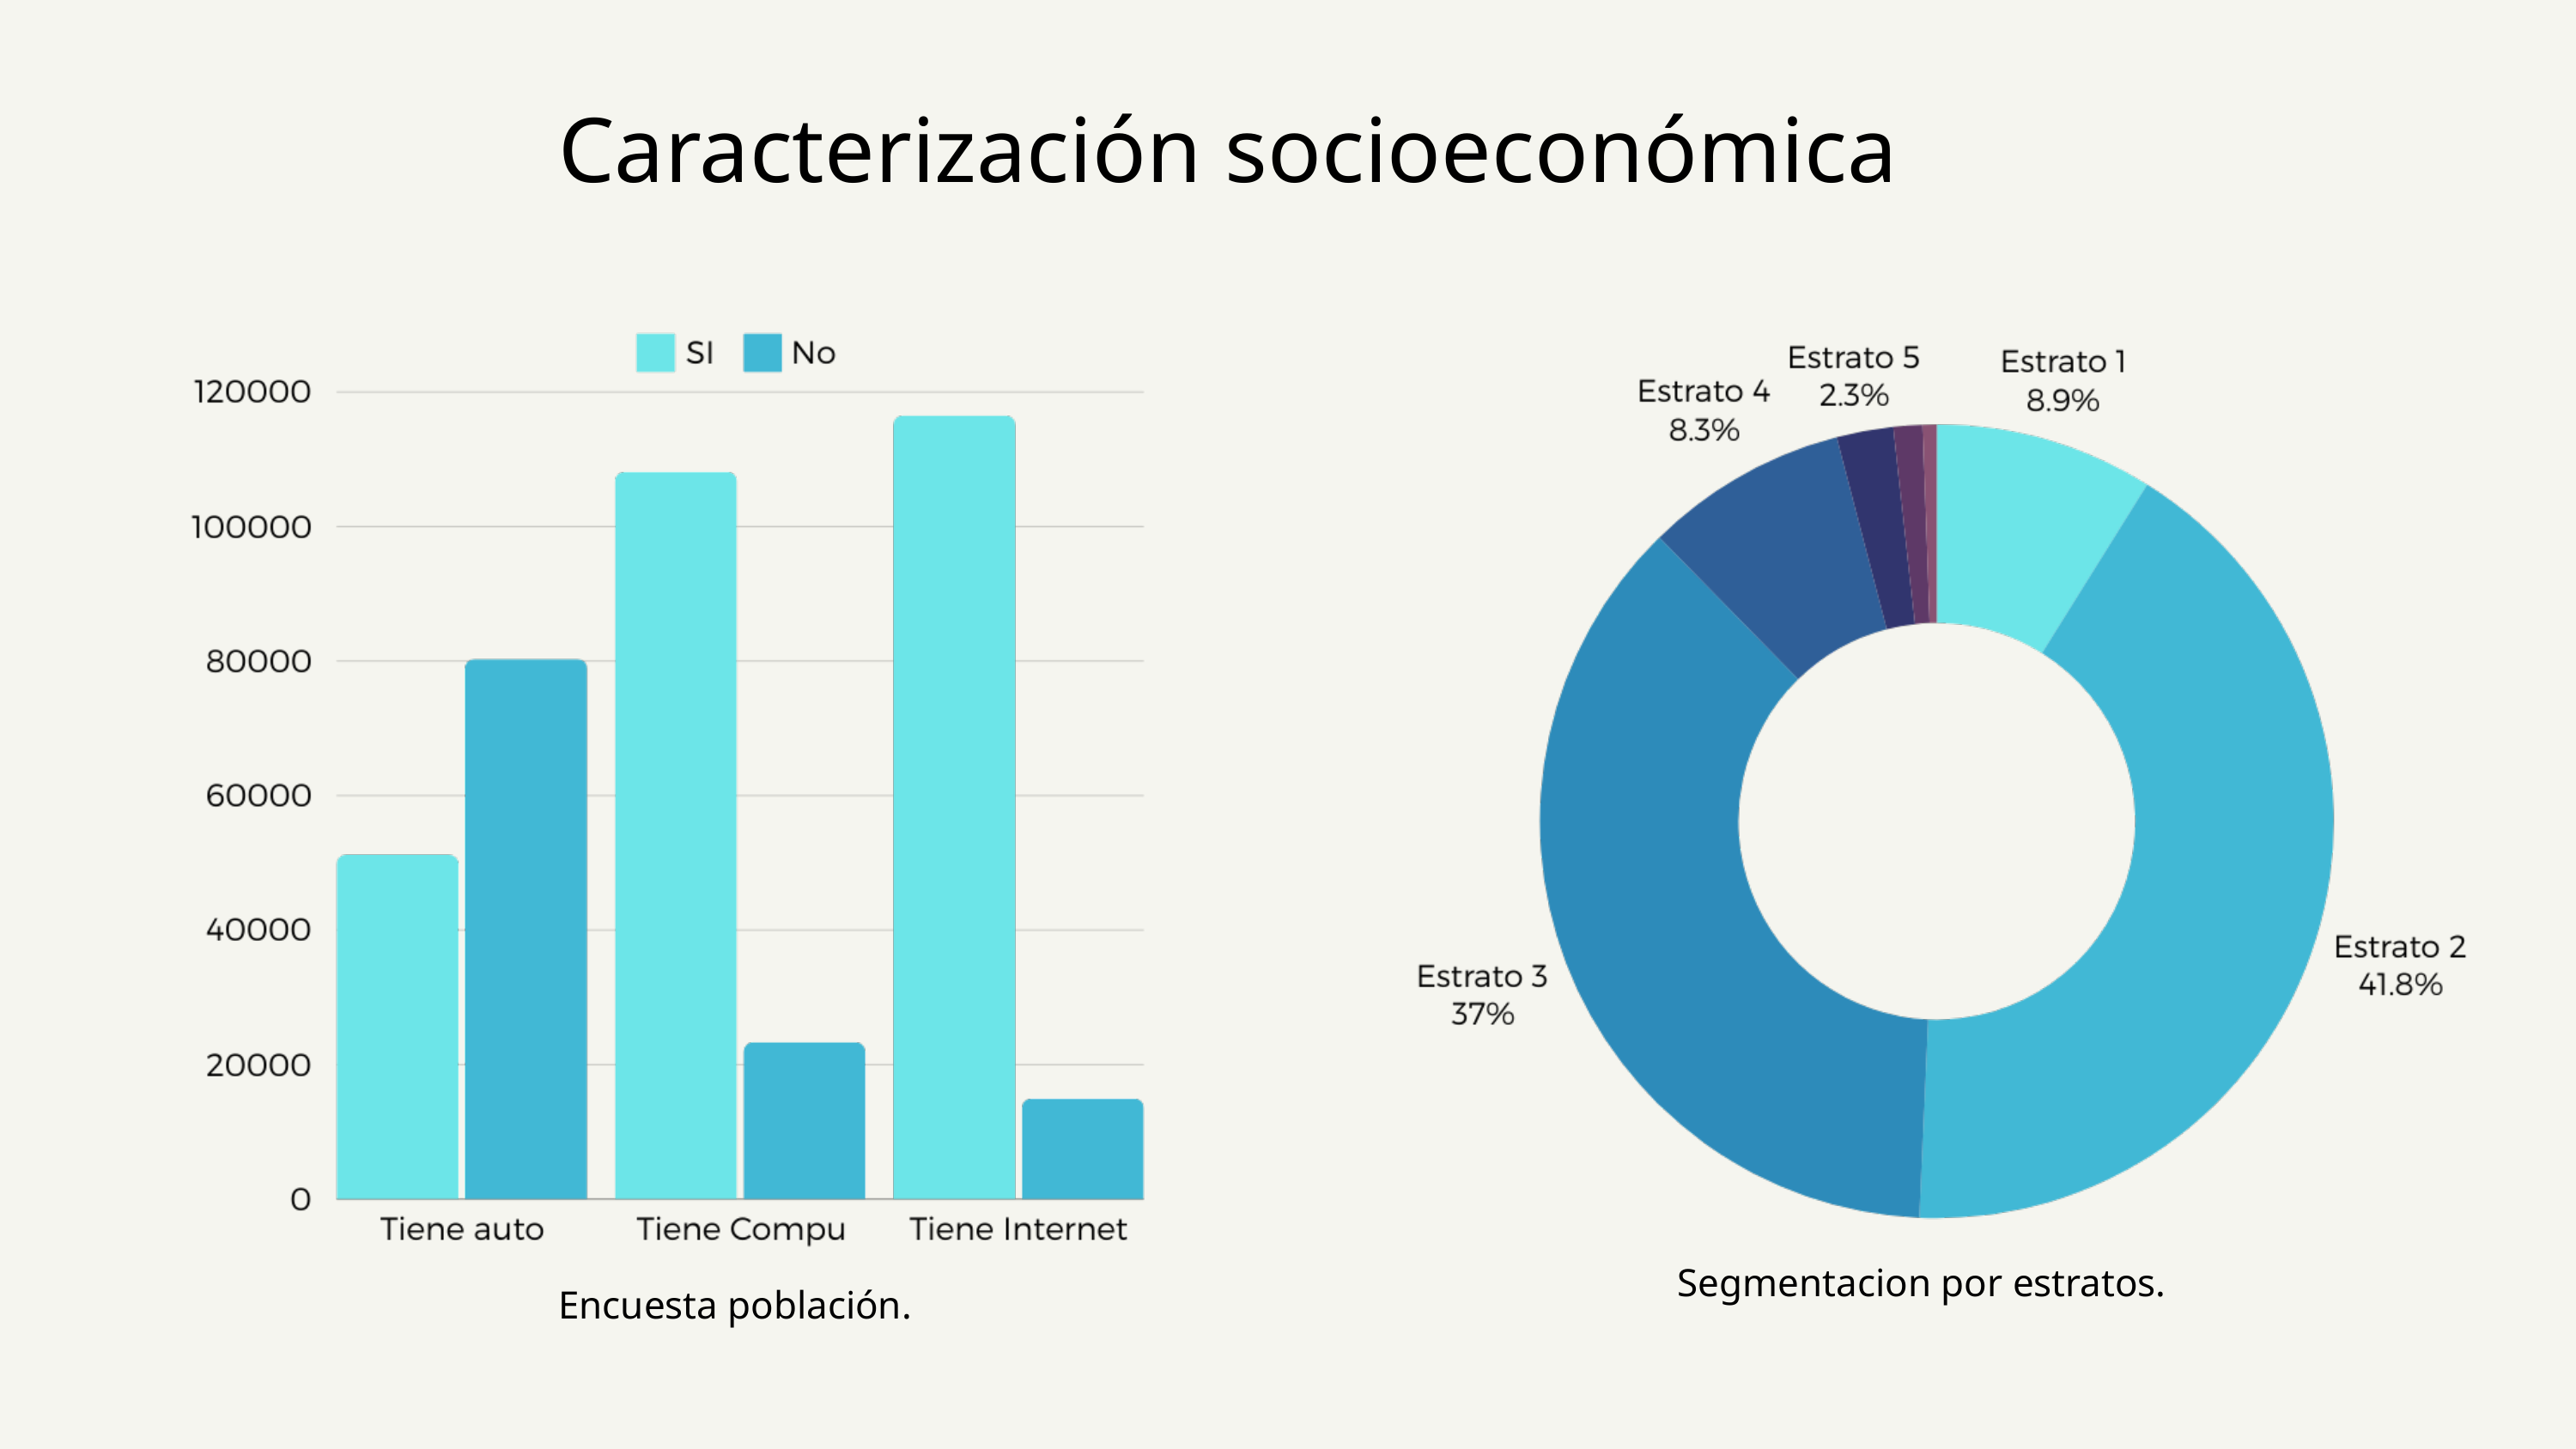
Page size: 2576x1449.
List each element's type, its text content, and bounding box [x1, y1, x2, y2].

text_box Caracterización socioeconómica [558, 93, 2081, 201]
picture [1314, 239, 2572, 1323]
picture [96, 218, 1240, 1343]
